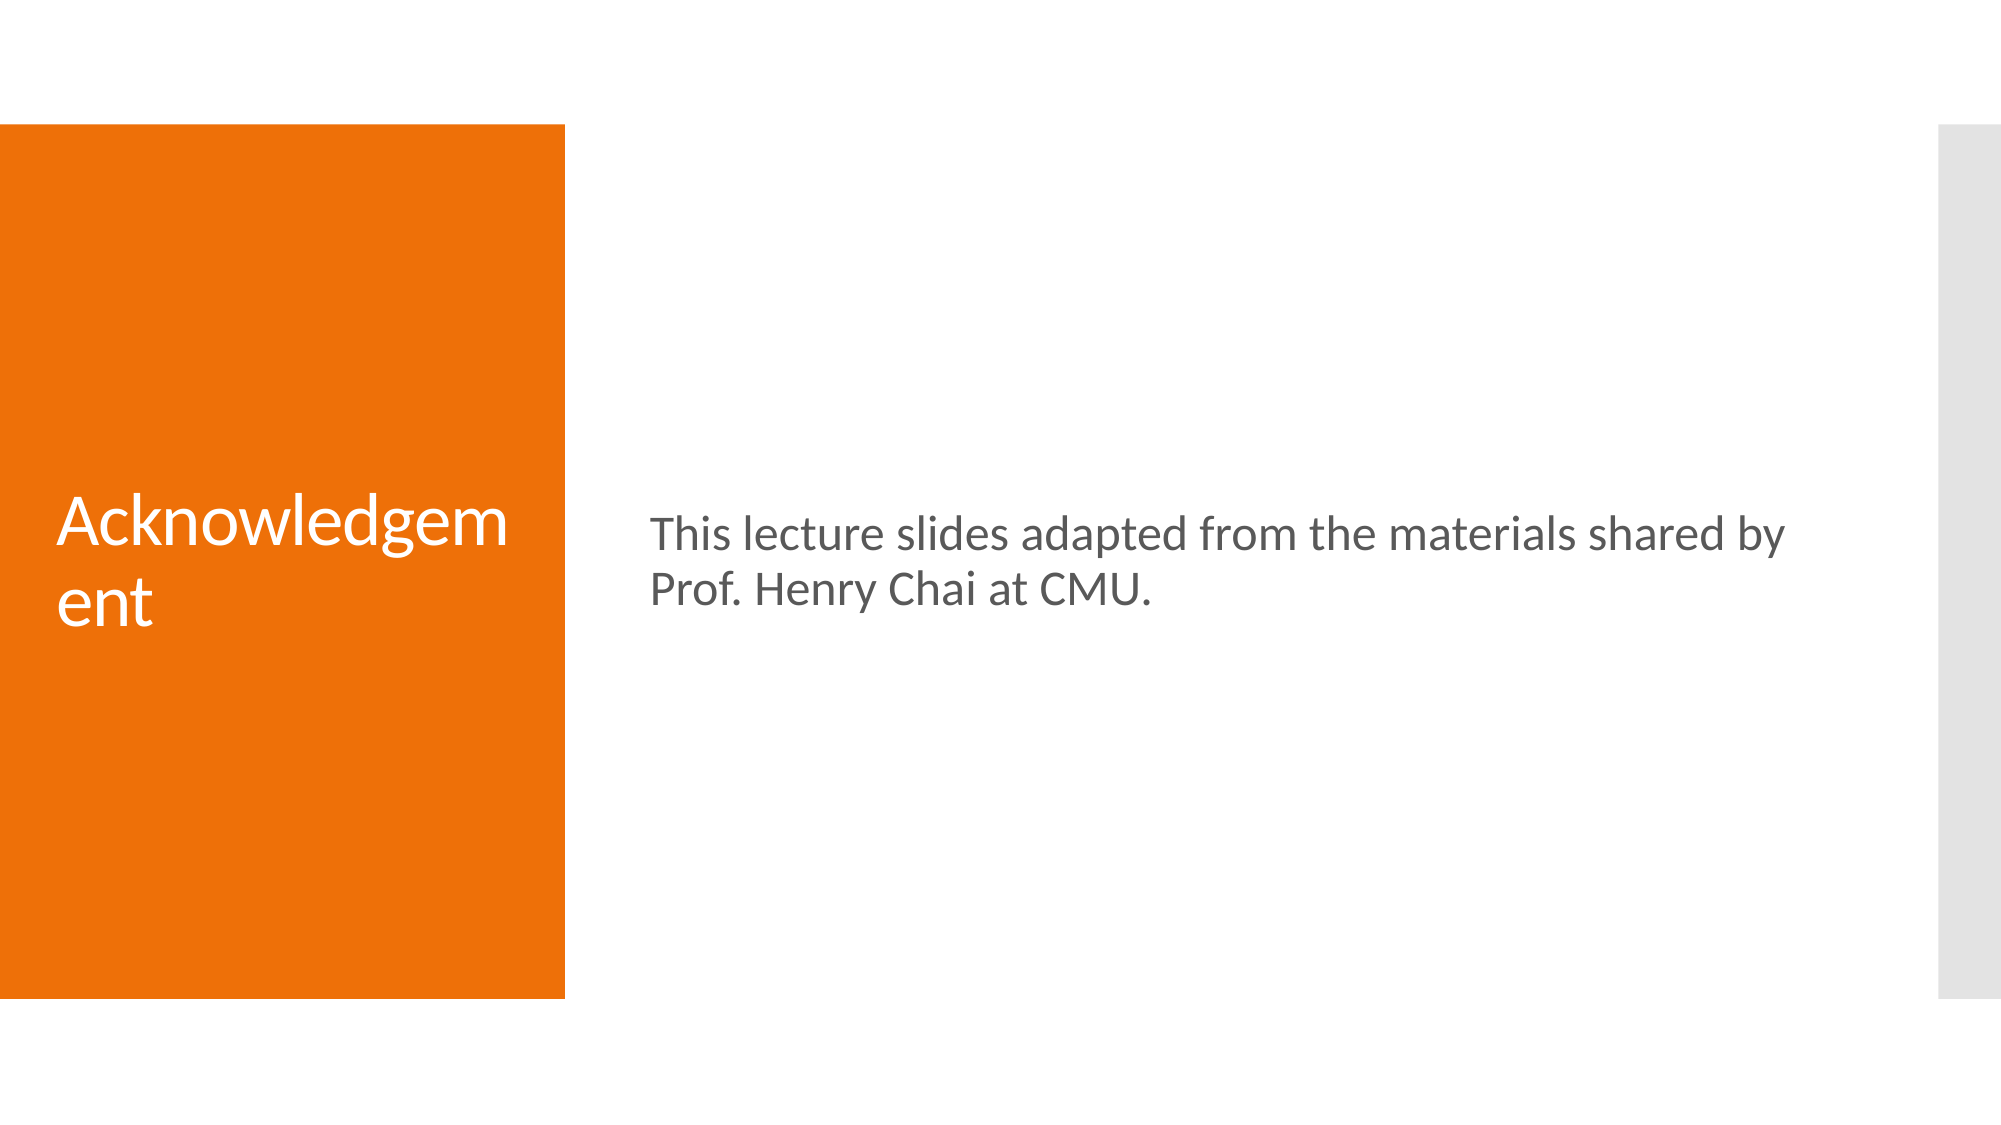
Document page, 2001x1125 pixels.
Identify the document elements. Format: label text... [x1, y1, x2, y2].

list This lecture slides adapted from the materials shared by Prof. Henry Chai at CMU. [634, 141, 1835, 982]
title Acknowledgement [41, 184, 525, 940]
